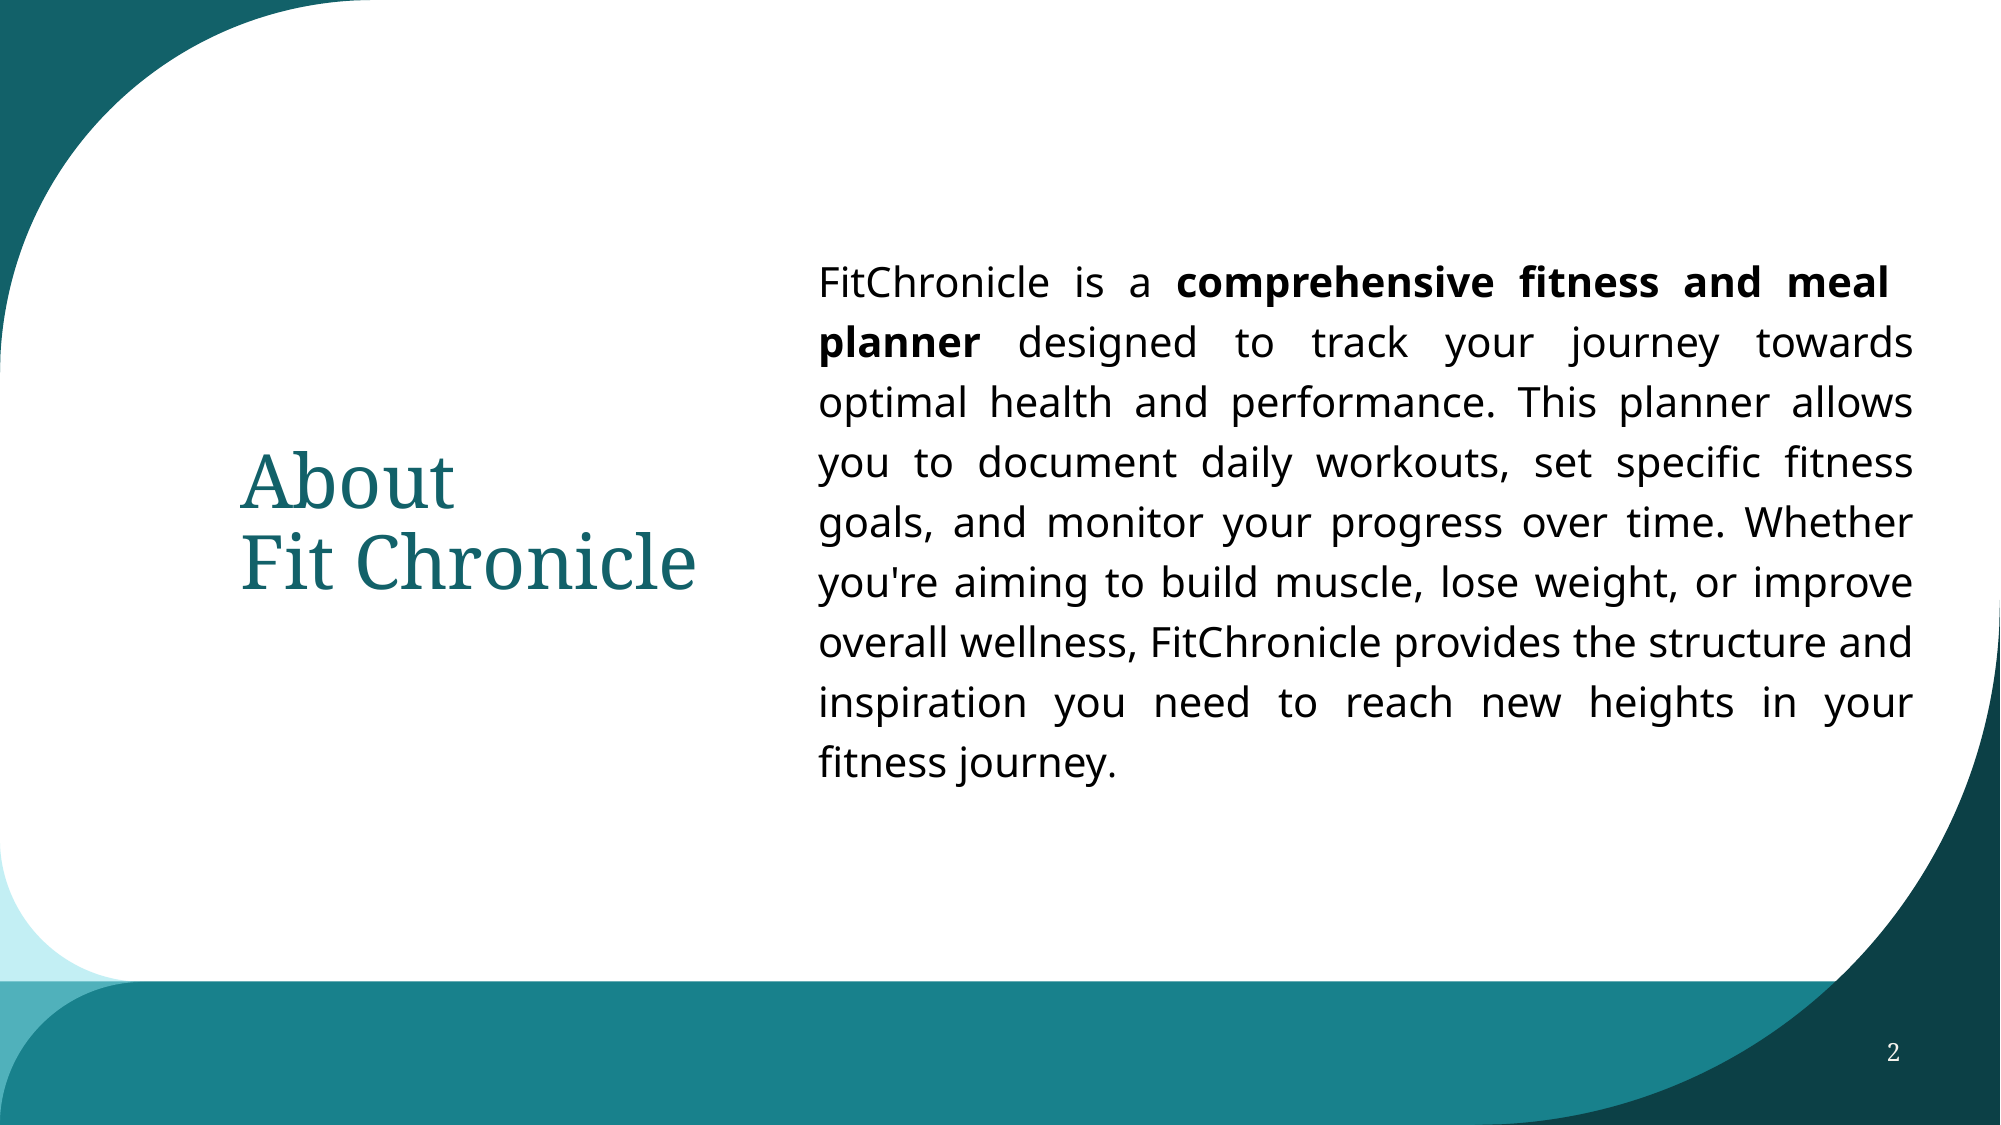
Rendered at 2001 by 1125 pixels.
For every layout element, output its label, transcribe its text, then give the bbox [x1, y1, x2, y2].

title About Fit Chronicle [225, 242, 803, 808]
slide_number 2 [1787, 981, 2000, 1125]
list FitChronicle is a comprehensive fitness and meal planner designed to track your journey towards optimal health and performance. This planner allows you to document daily workouts, set specific fitness goals, and monitor your progress over time. Whether you're aiming to build muscle, lose weight, or improve overall wellness, FitChronicle provides the structure and inspiration you need to reach new heights in your fitness journey. [803, 223, 1930, 808]
